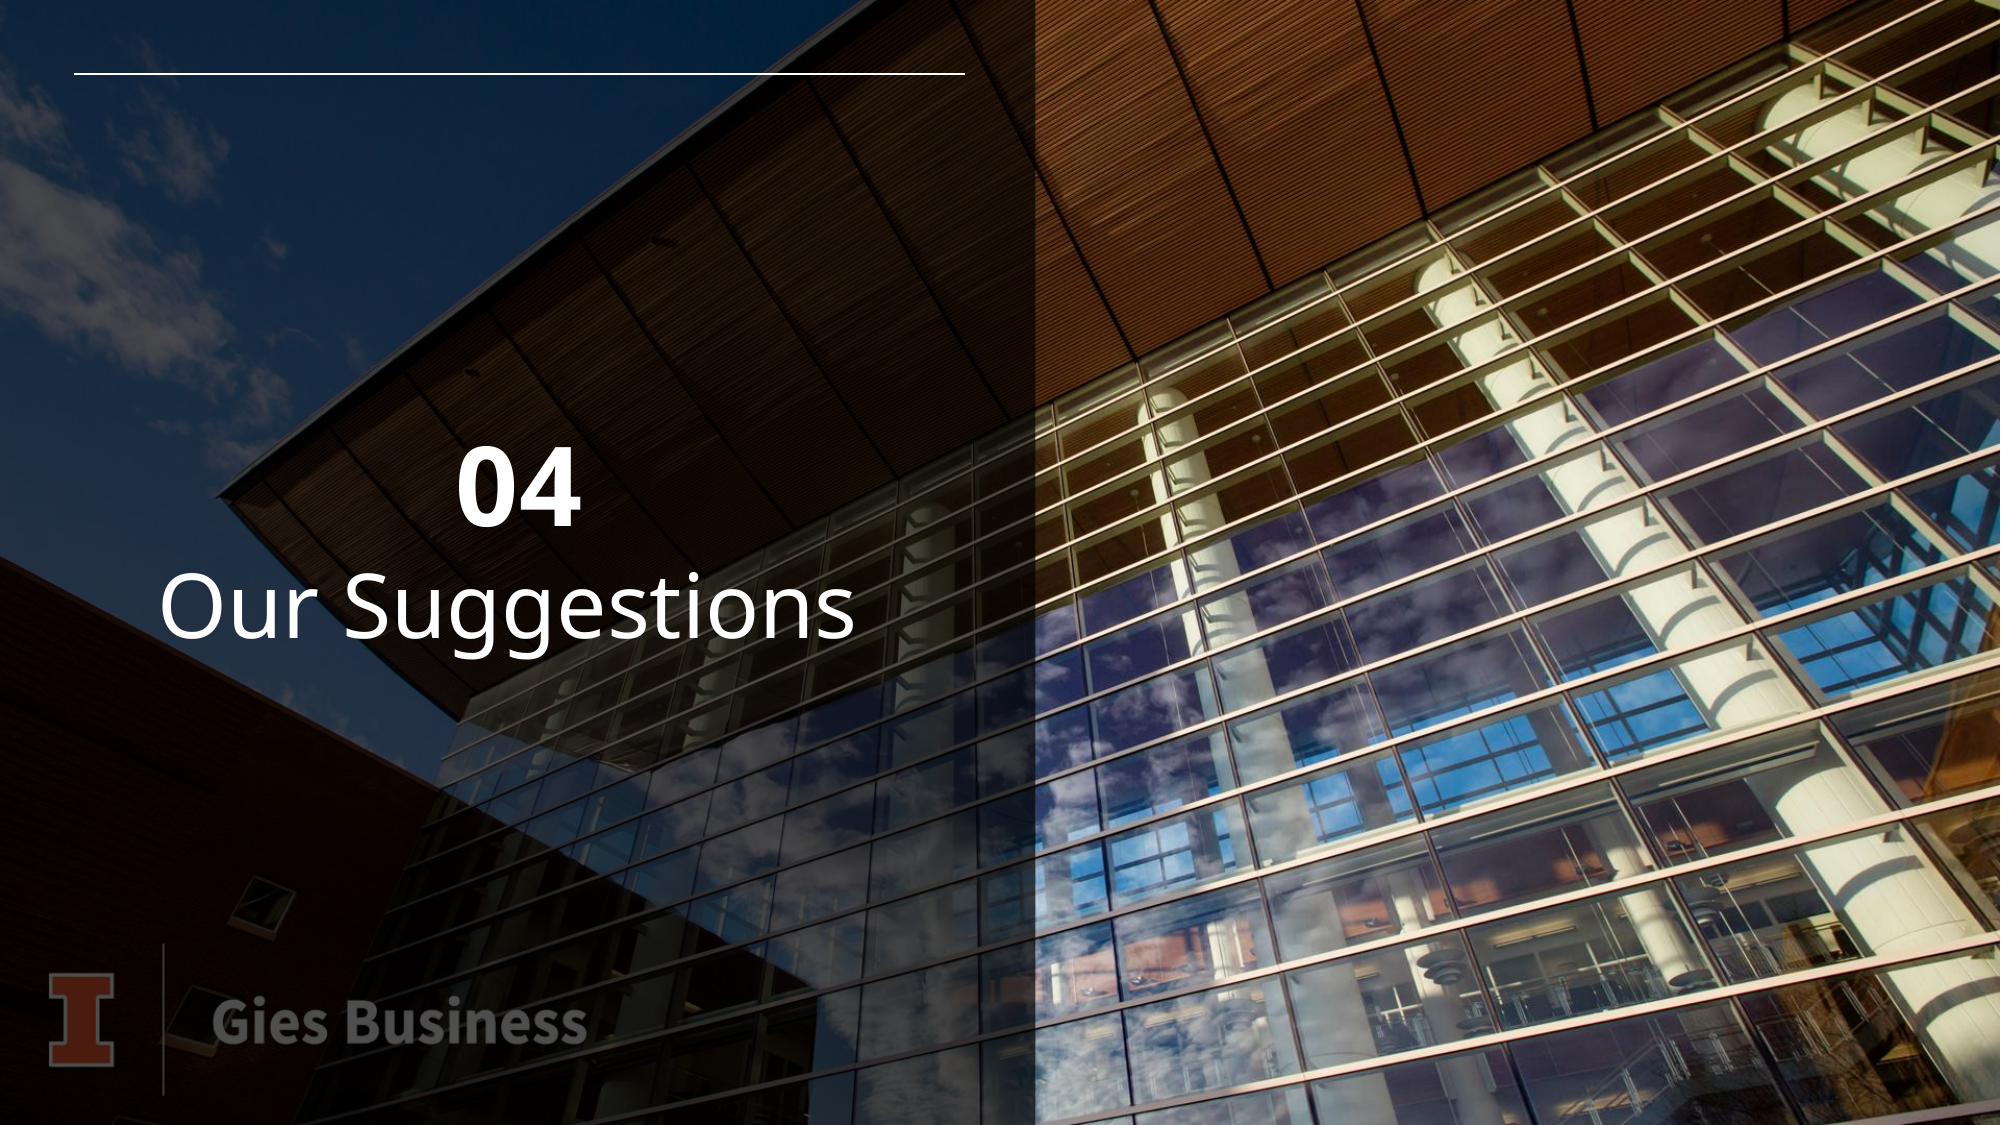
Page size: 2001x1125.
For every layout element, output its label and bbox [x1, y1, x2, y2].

list [0, 0, 2000, 1125]
